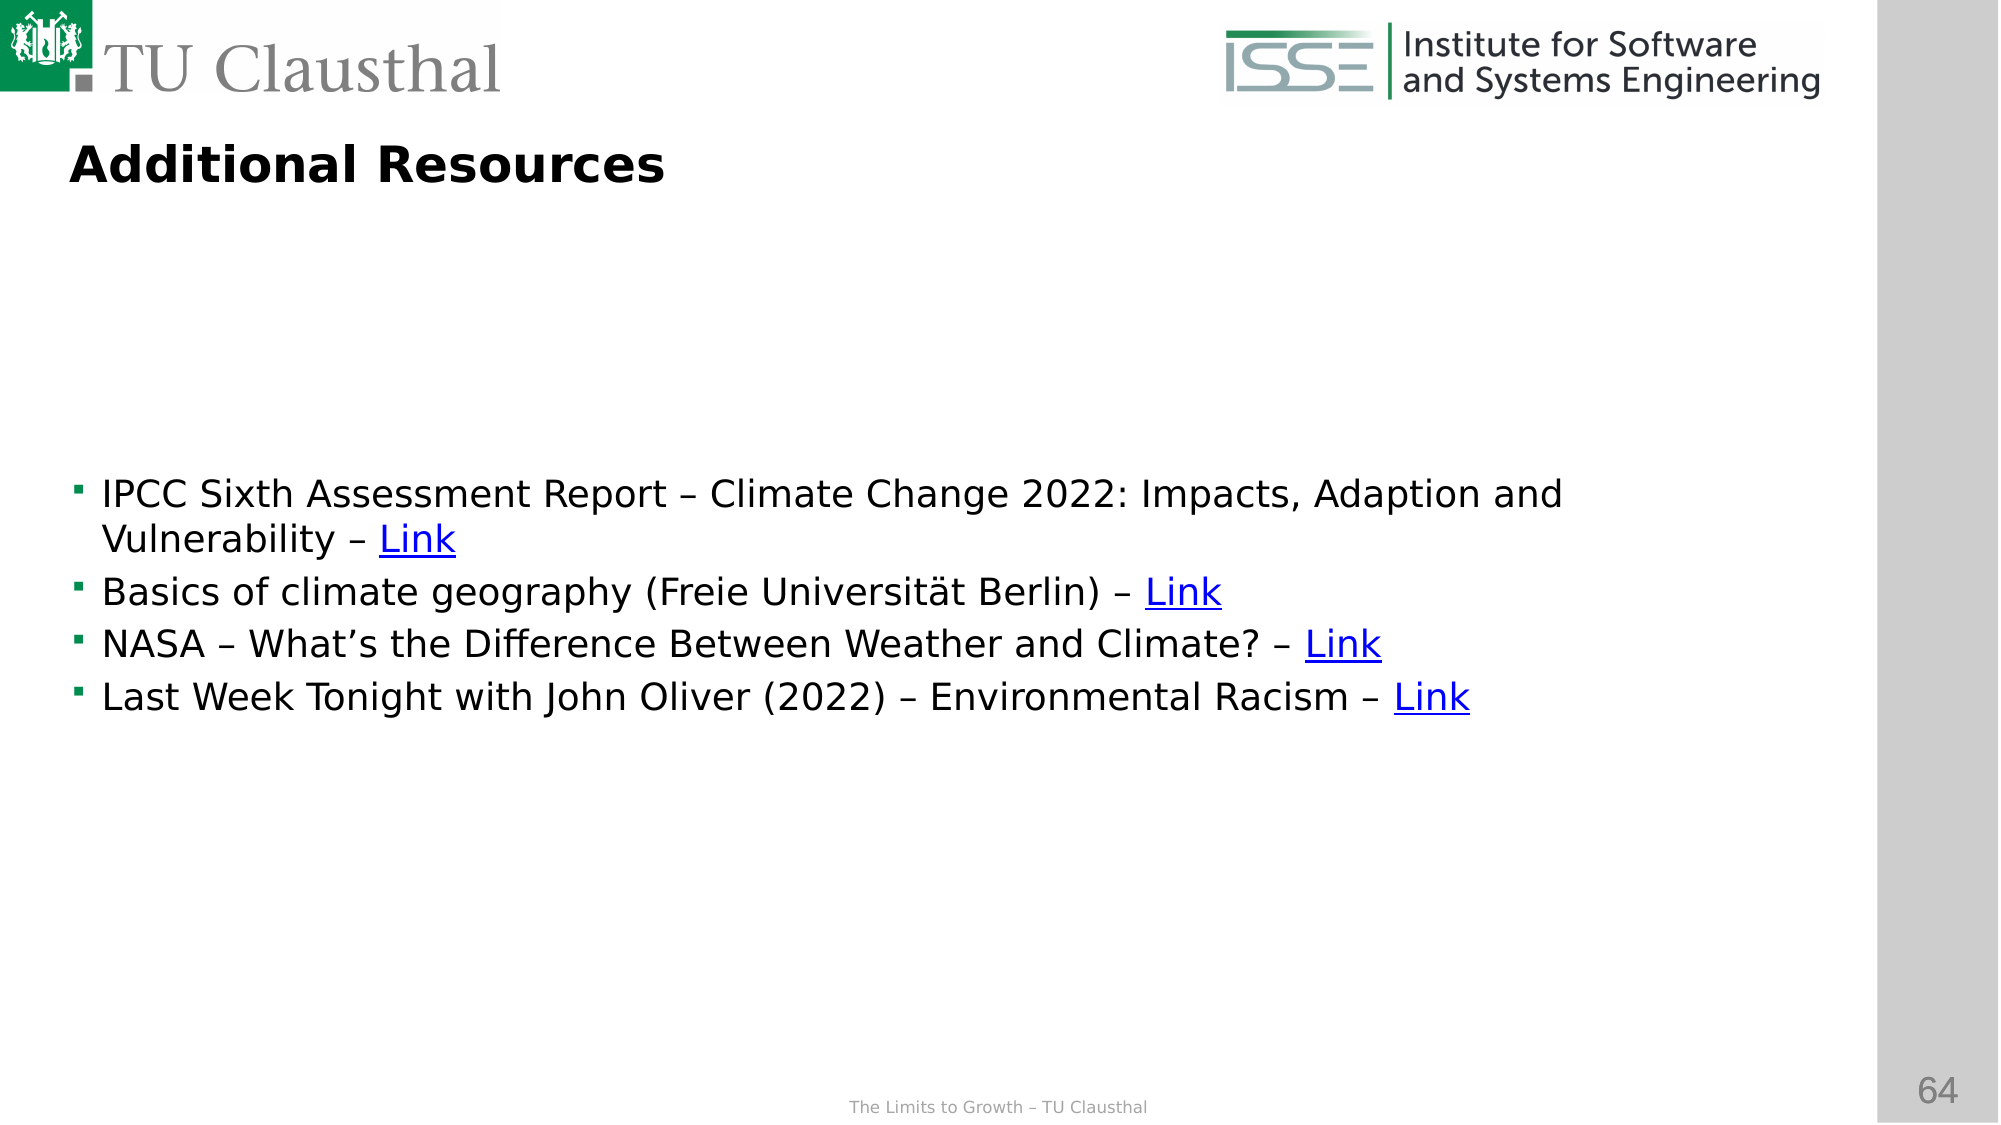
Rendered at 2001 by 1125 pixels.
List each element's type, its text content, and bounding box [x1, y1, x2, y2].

text_box IPCC Sixth Assessment Report – Climate Change 2022: Impacts, Adaption and Vulnerability – Link Basics of climate geography (Freie Universität Berlin) – Link NASA – What’s the Difference Between Weather and Climate? – Link Last Week Tonight with John Oliver (2022) – Environmental Racism – Link [54, 208, 1817, 1033]
text_box Additional Resources [54, 125, 1817, 206]
picture [1218, 22, 1825, 106]
picture [0, 0, 500, 92]
